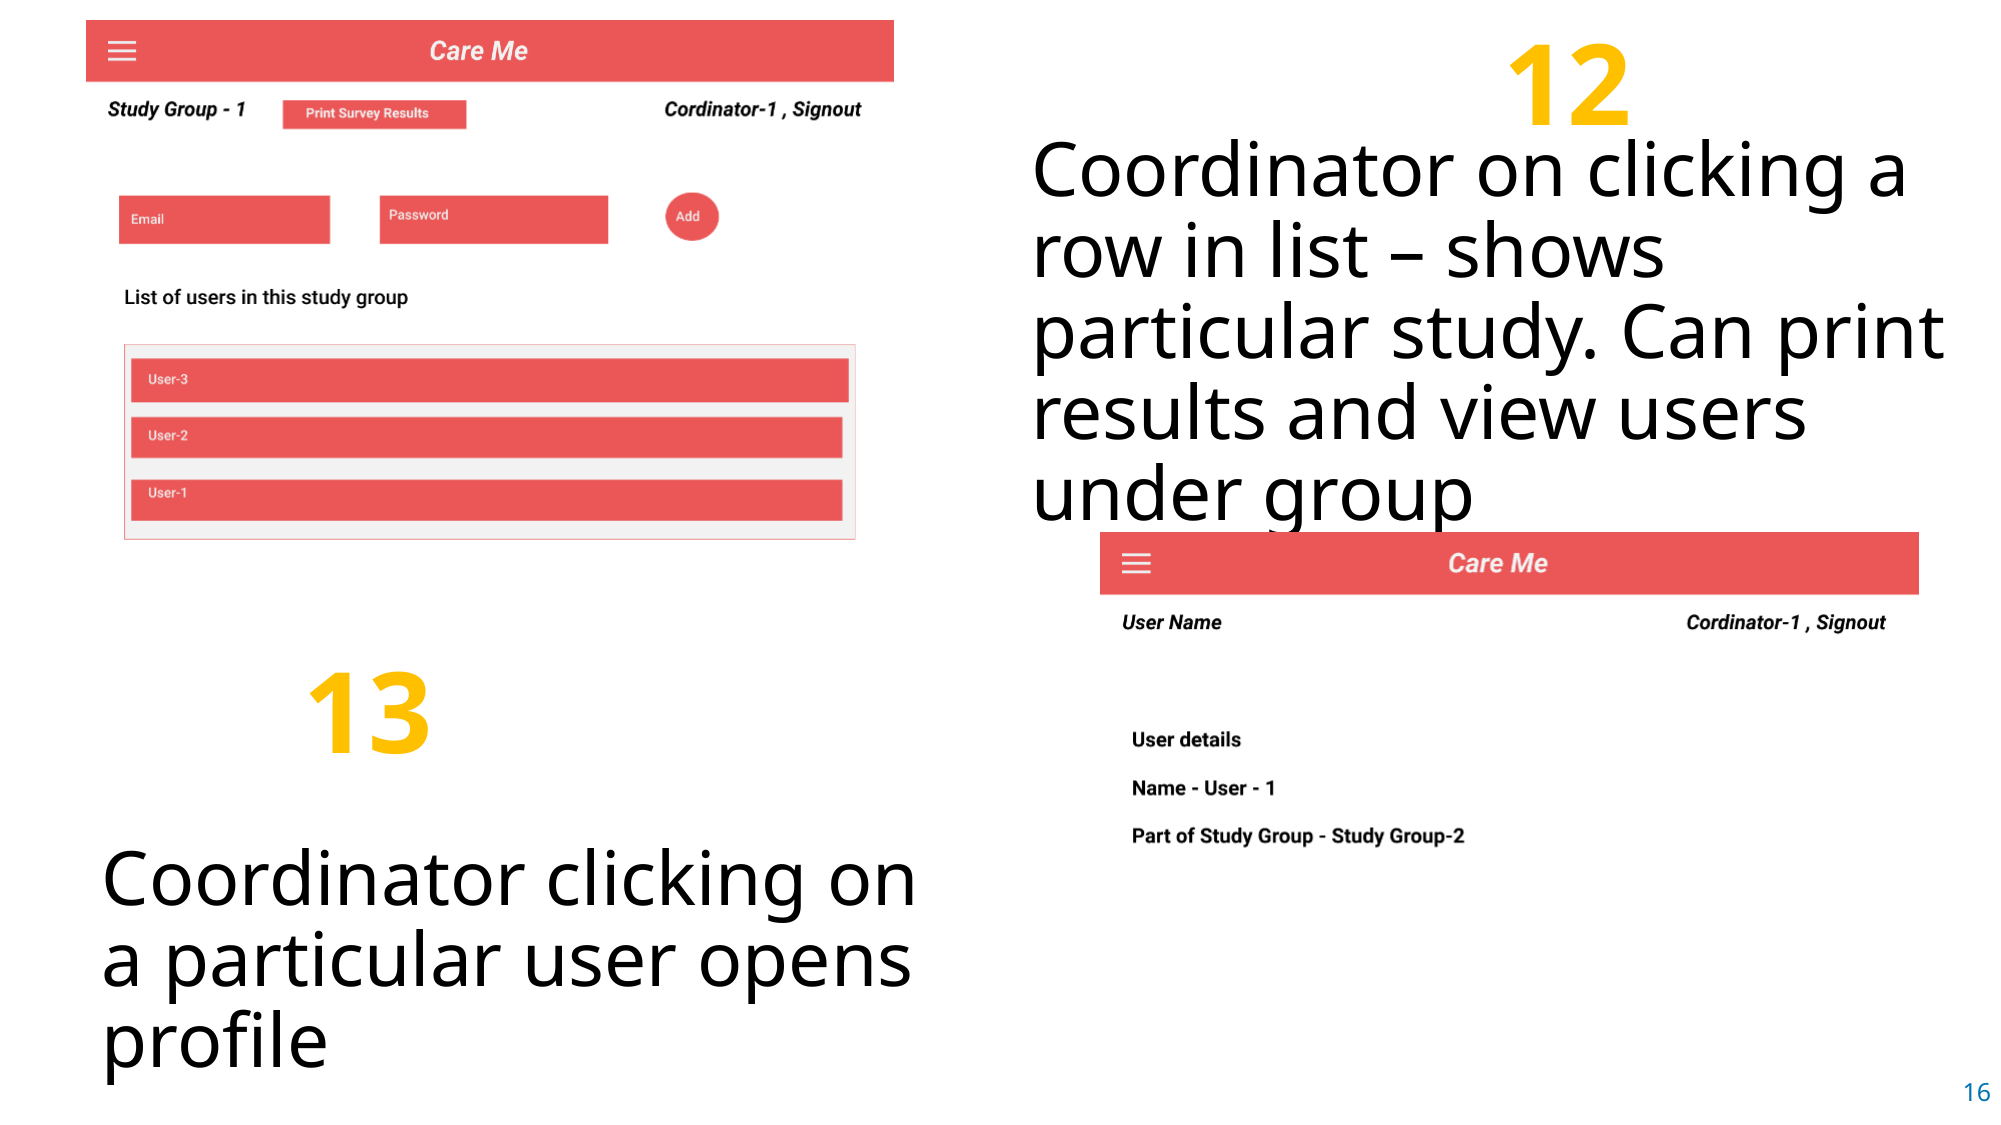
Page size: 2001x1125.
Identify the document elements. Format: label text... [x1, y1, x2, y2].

slide_number 16 [1918, 1063, 2000, 1124]
text_box 13 [173, 648, 564, 785]
picture [1099, 532, 1919, 1115]
text_box Coordinator on clicking a row in list – shows particular study. Can print results and view users under group [1015, 124, 1982, 544]
picture [86, 20, 894, 595]
list 12 [1373, 20, 1763, 124]
list Coordinator clicking on a particular user opens profile [86, 833, 951, 1094]
